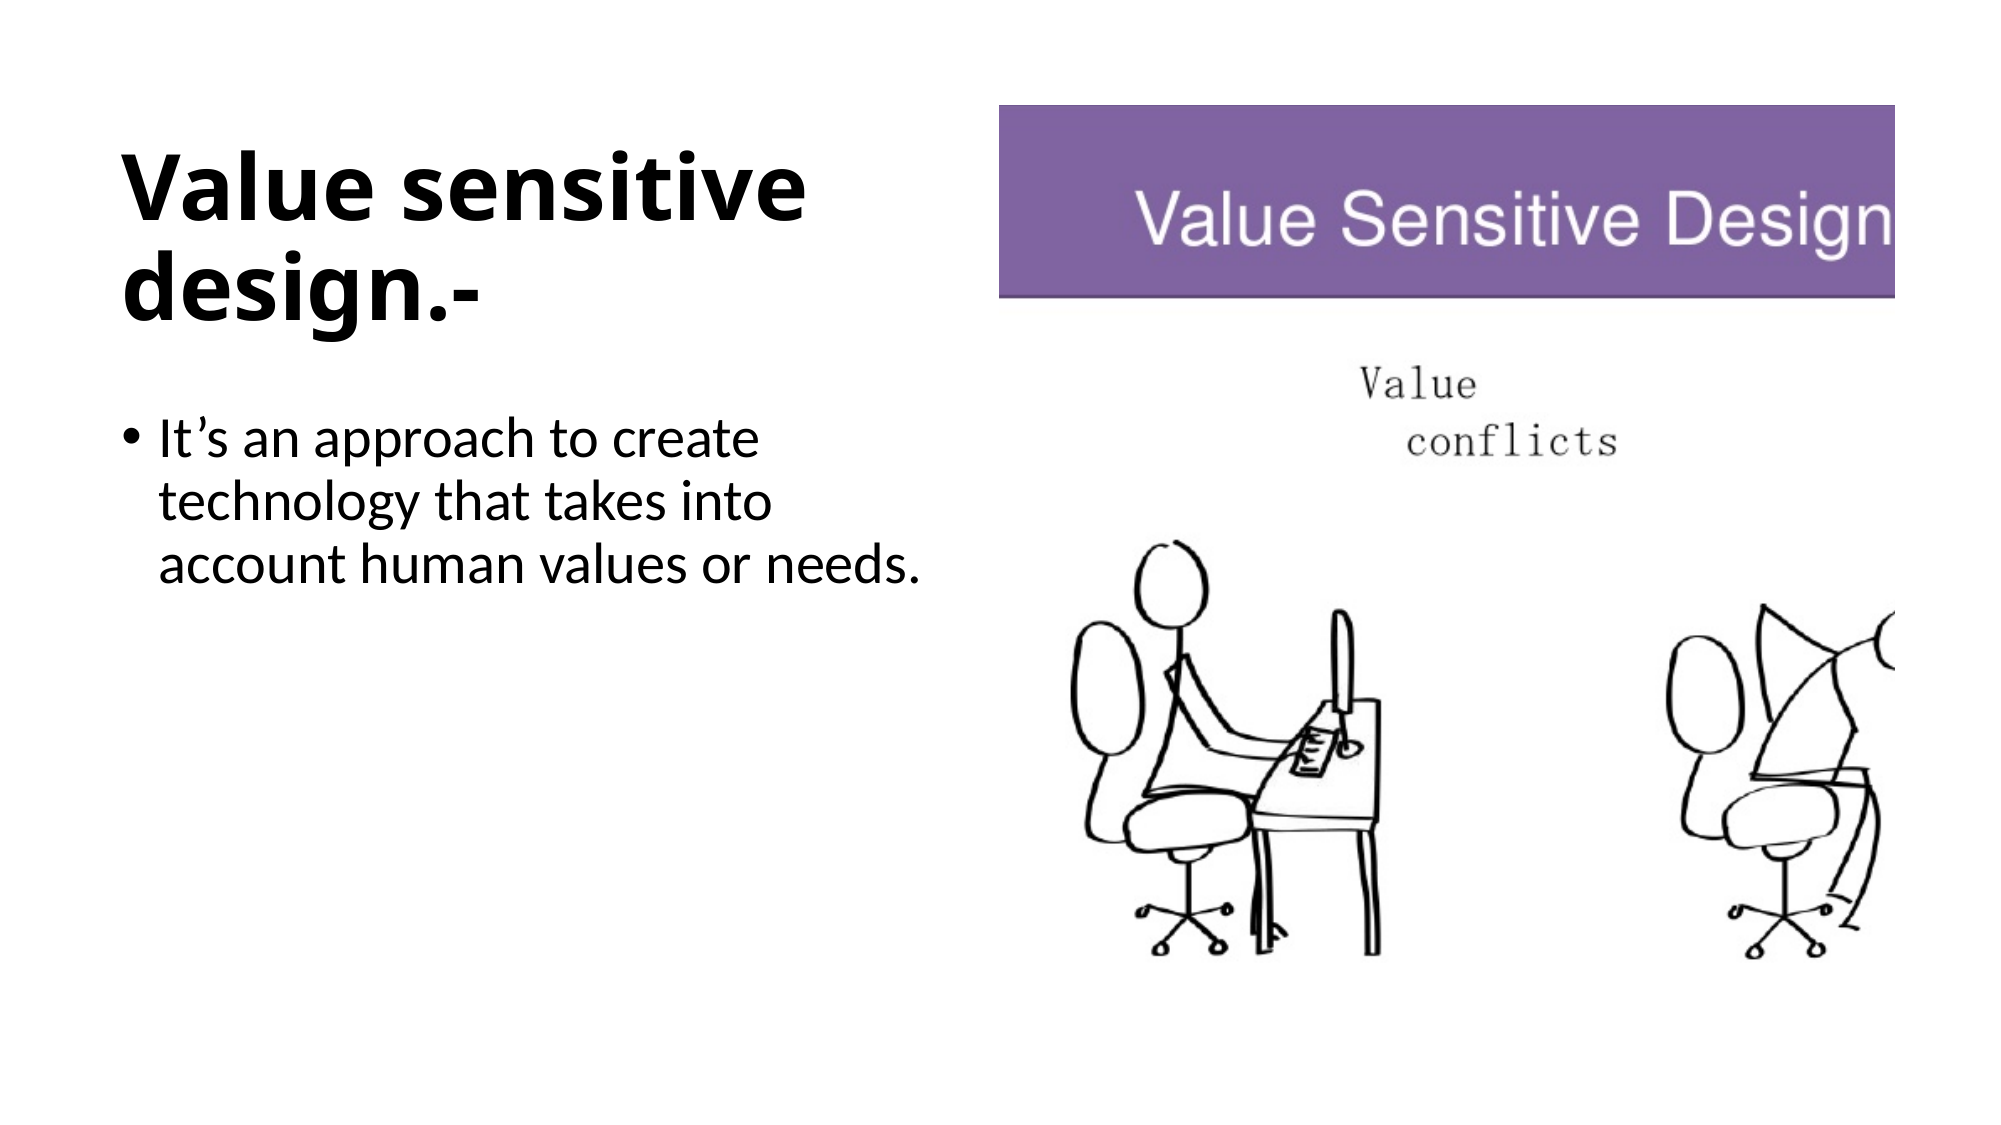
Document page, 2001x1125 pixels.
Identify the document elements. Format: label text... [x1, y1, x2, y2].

title Value sensitive design.- [106, 103, 948, 379]
picture [999, 104, 1895, 1020]
list It’s an approach to create technology that takes into account human values or needs. [106, 399, 948, 1021]
